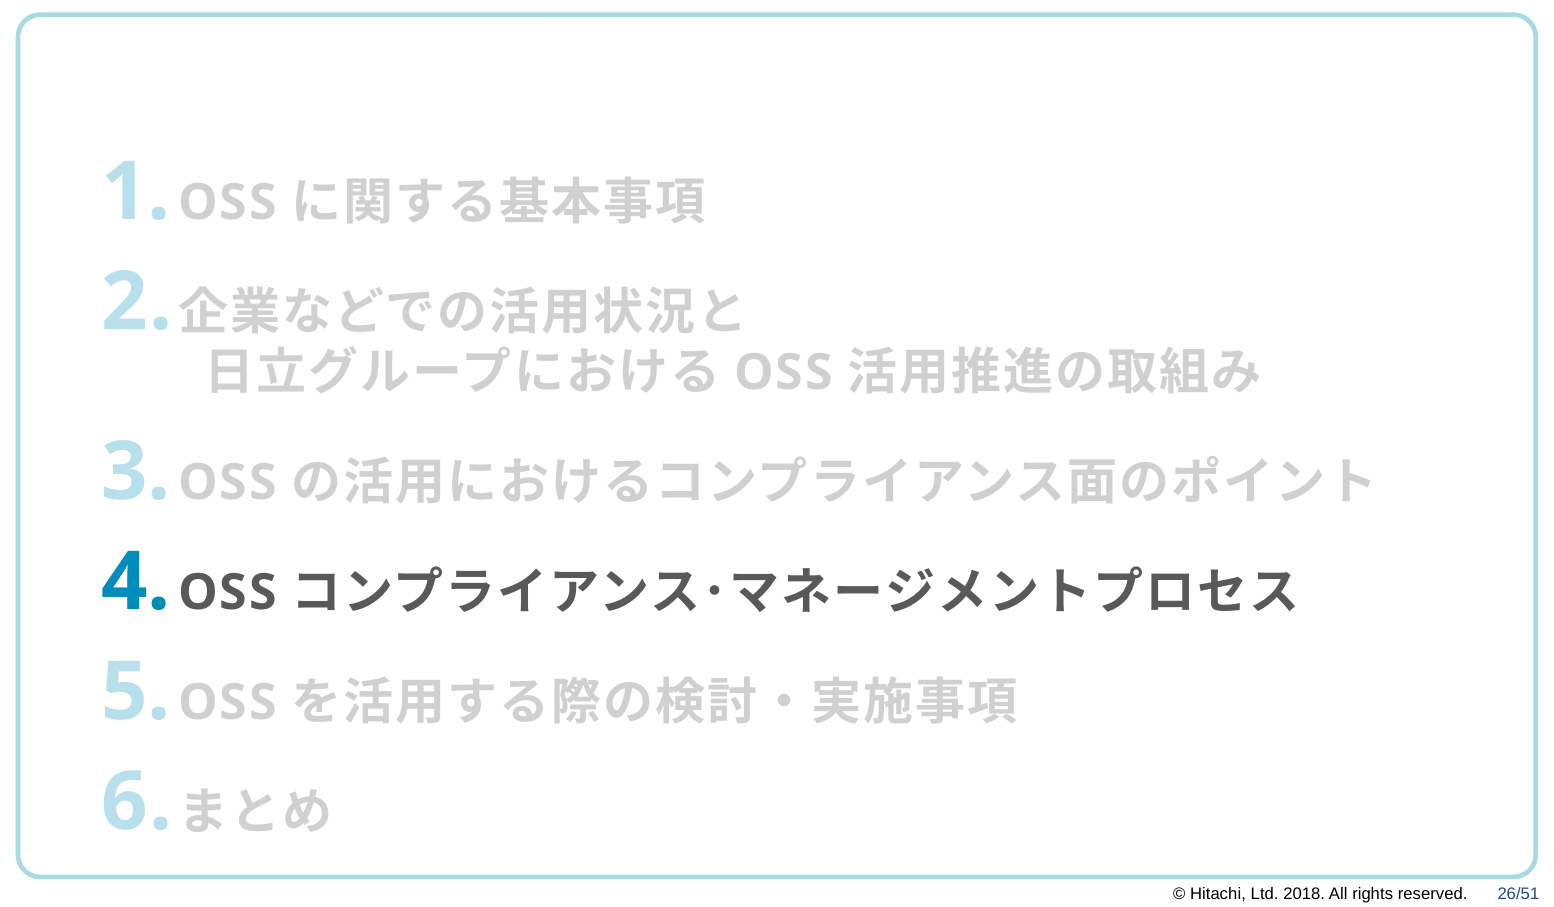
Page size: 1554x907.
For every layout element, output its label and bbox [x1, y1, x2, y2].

text_box [53, 642, 1505, 849]
text_box [60, 31, 1469, 528]
